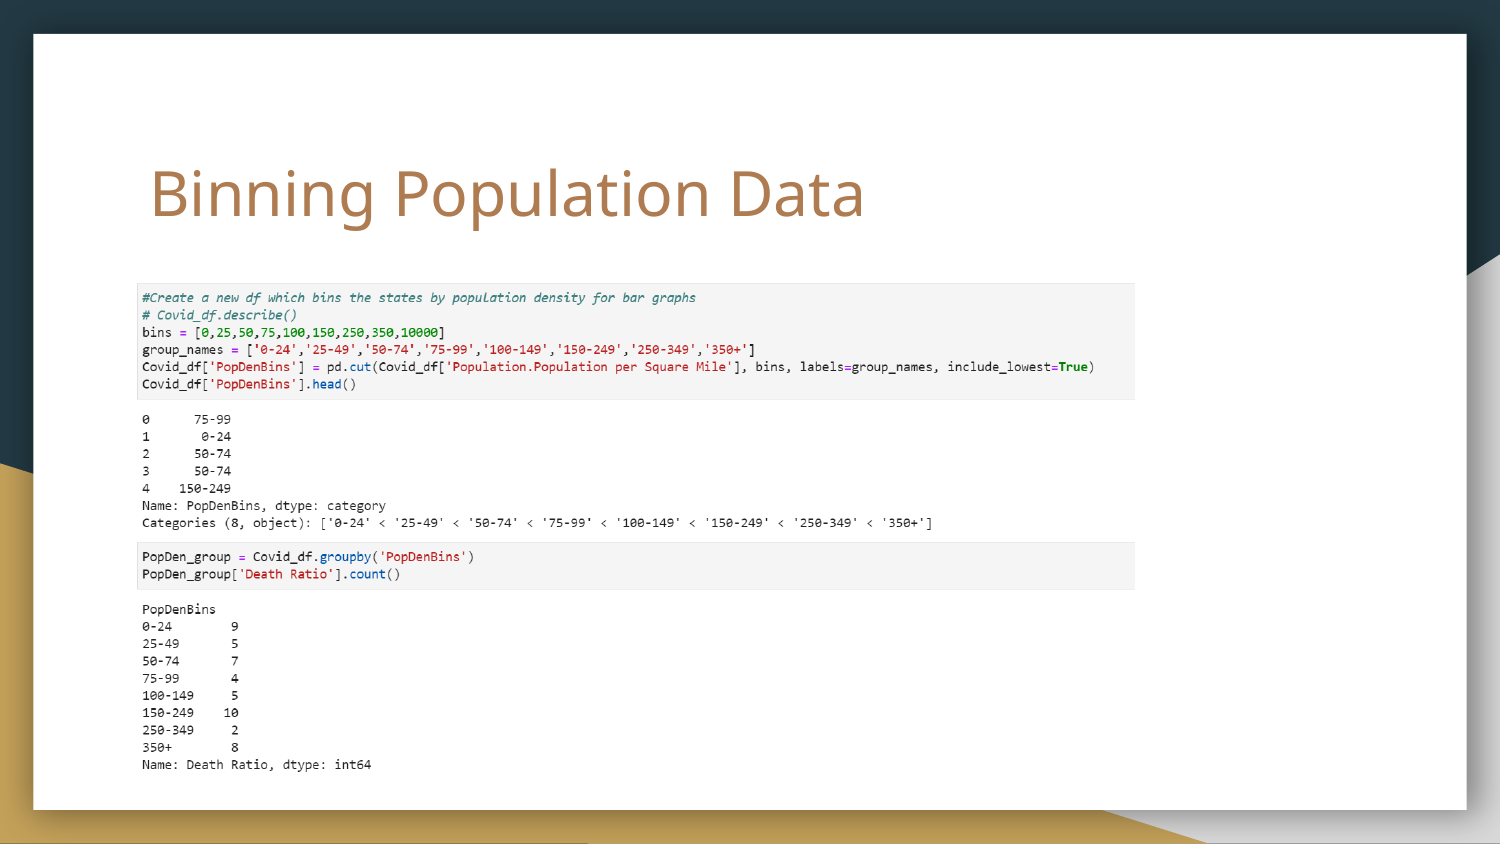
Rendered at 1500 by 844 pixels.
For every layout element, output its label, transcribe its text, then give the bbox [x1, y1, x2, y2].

picture [134, 277, 1135, 777]
title Binning Population Data [134, 138, 1366, 296]
